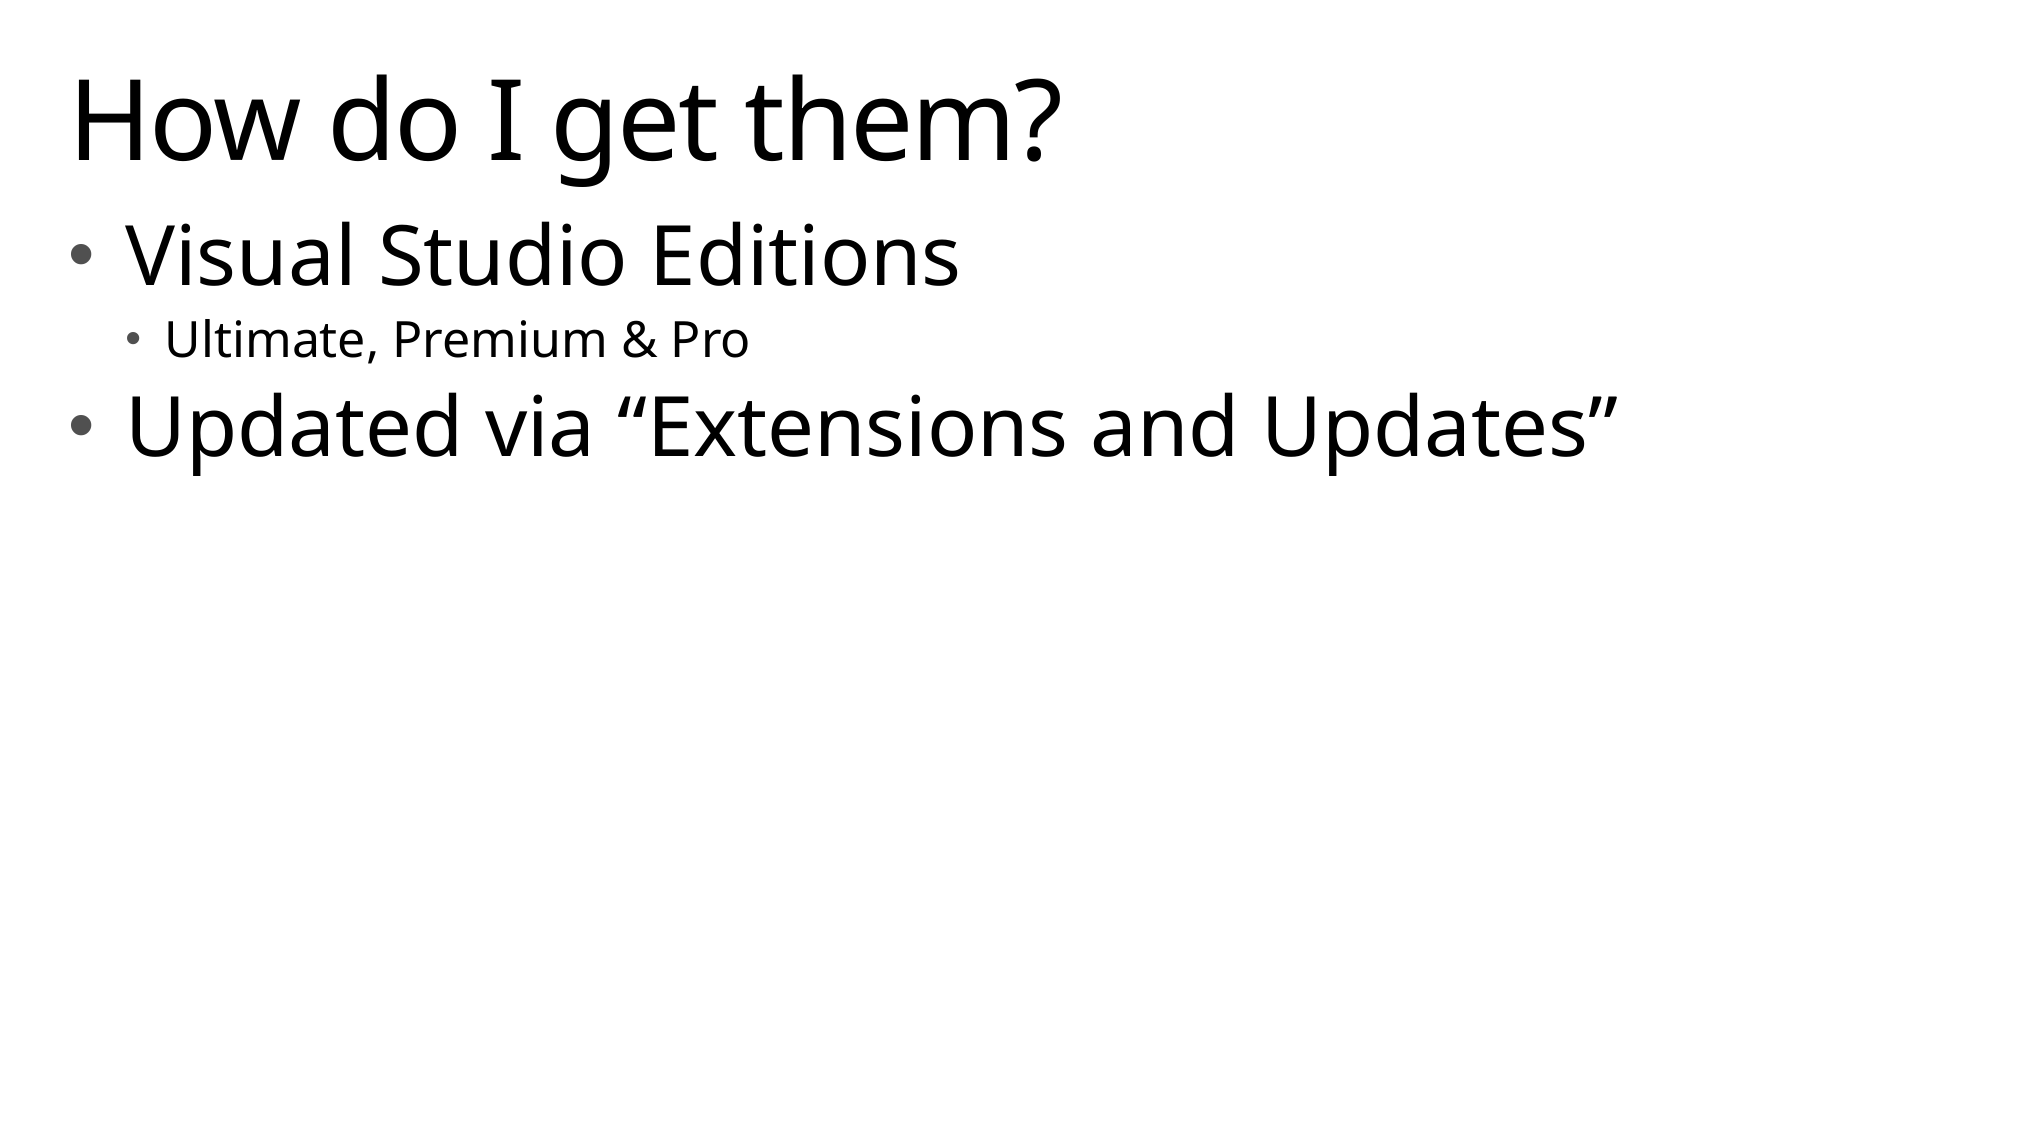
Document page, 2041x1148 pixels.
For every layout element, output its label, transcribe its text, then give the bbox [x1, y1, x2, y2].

list Visual Studio Editions Ultimate, Premium & Pro Updated via “Extensions and Updates” [45, 199, 1996, 609]
title How do I get them? [45, 48, 1996, 199]
